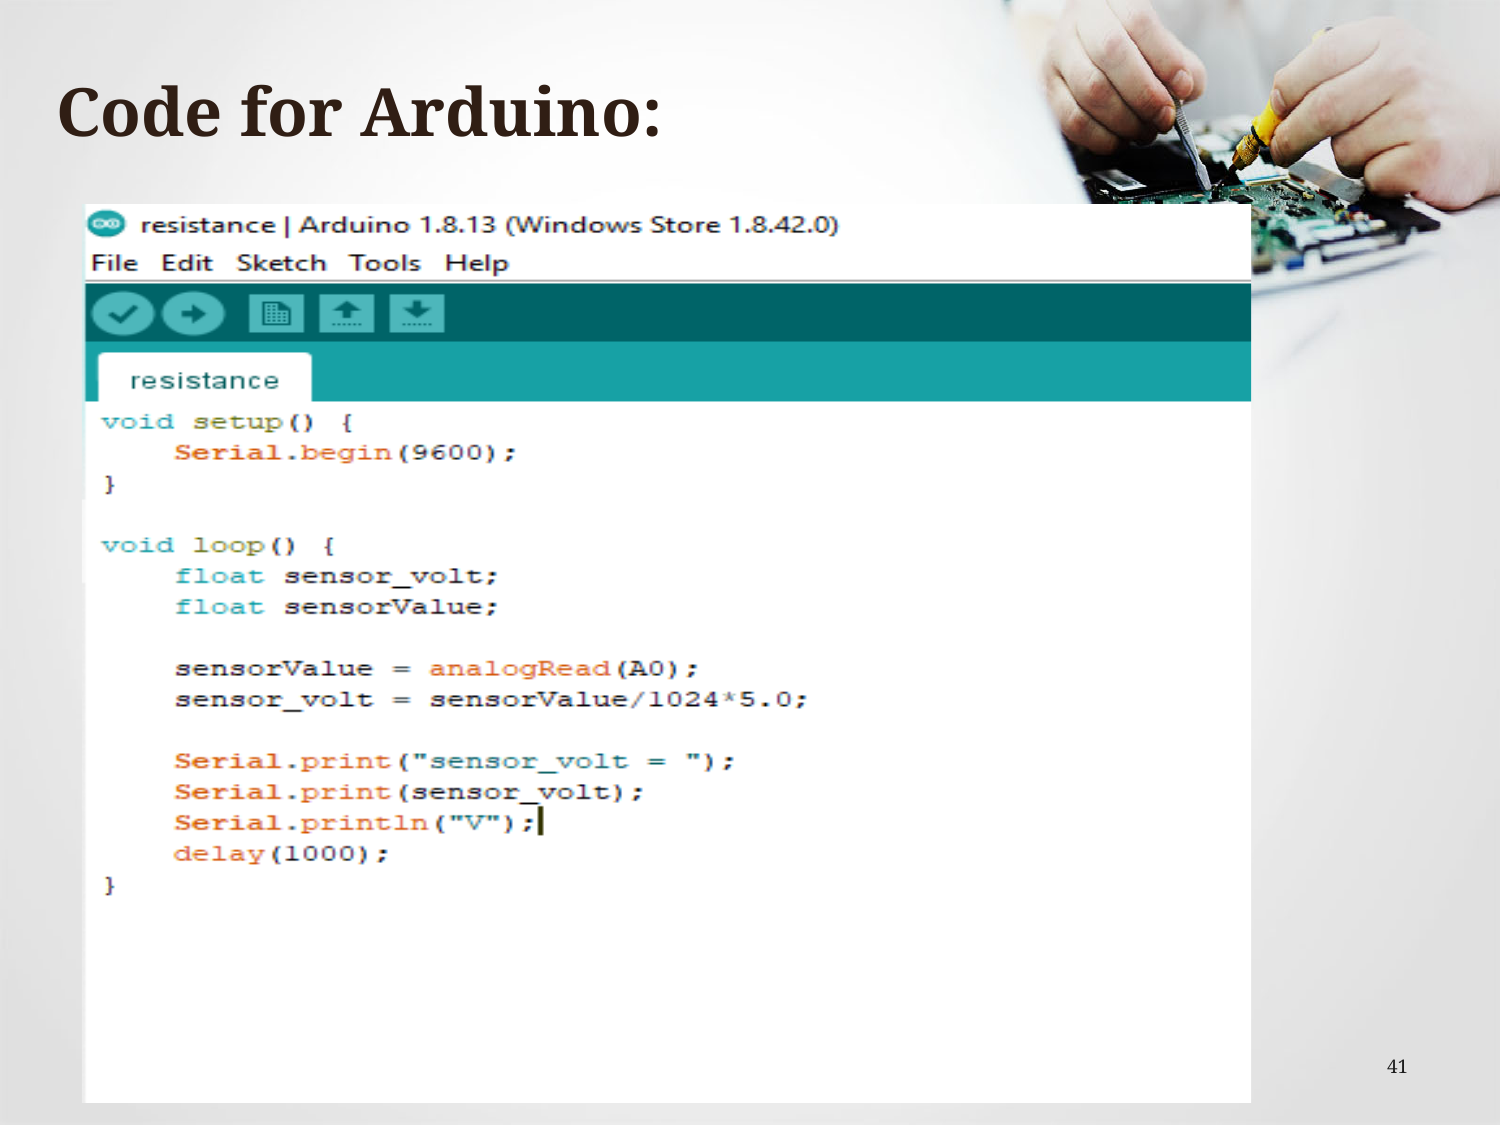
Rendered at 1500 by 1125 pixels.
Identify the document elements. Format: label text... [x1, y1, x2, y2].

title Code for Arduino: [41, 15, 1388, 205]
picture [0, 0, 1500, 1125]
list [81, 204, 1252, 1103]
slide_number 41 [1257, 1046, 1424, 1103]
